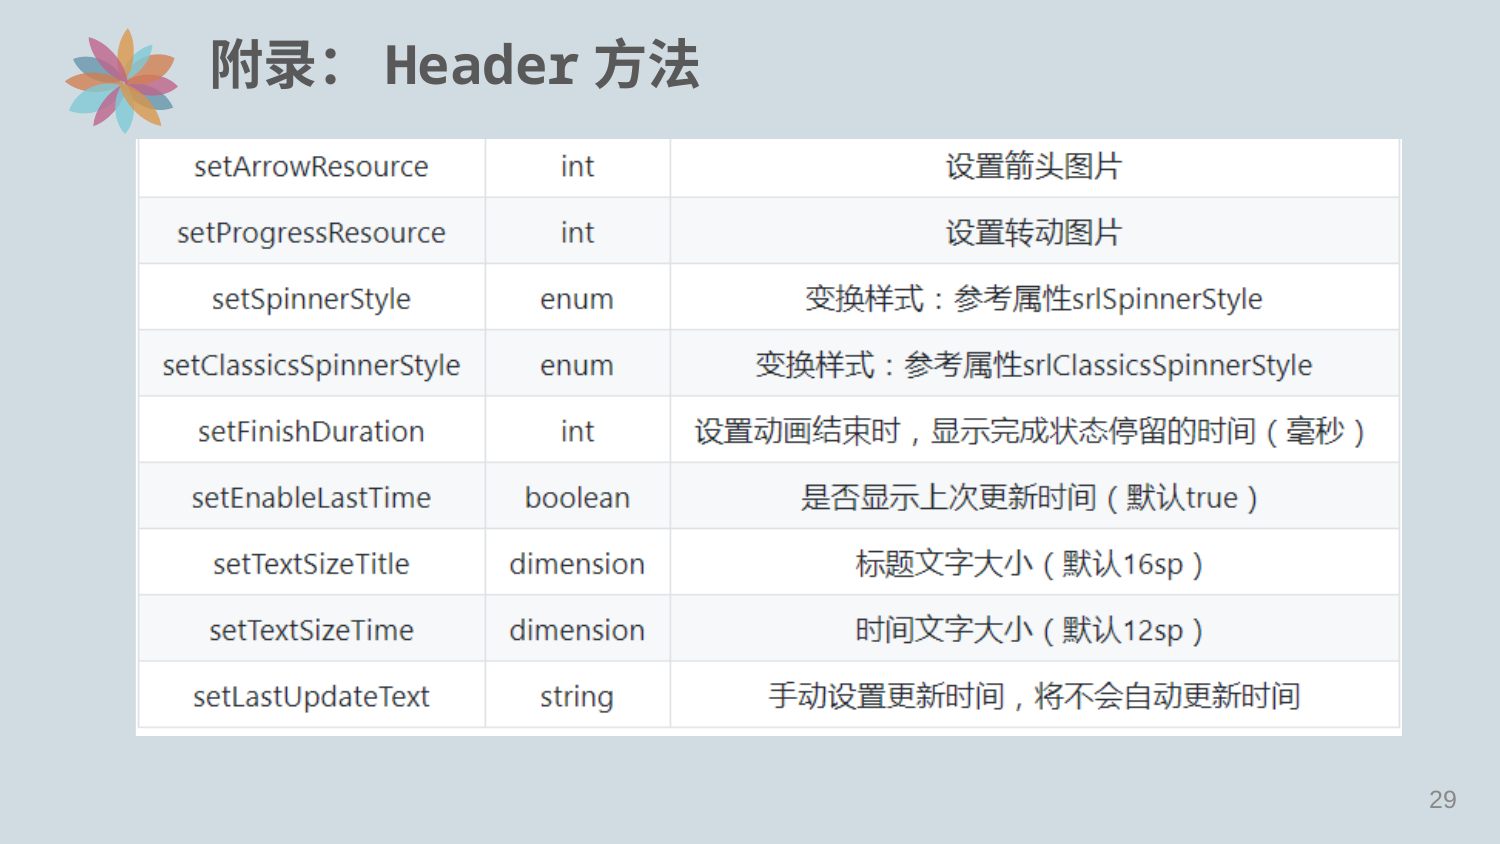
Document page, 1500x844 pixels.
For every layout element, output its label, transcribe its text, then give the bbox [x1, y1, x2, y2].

title 附录：Header方法 [194, 23, 1195, 122]
slide_number 28 [1364, 776, 1473, 822]
picture [135, 139, 1402, 736]
